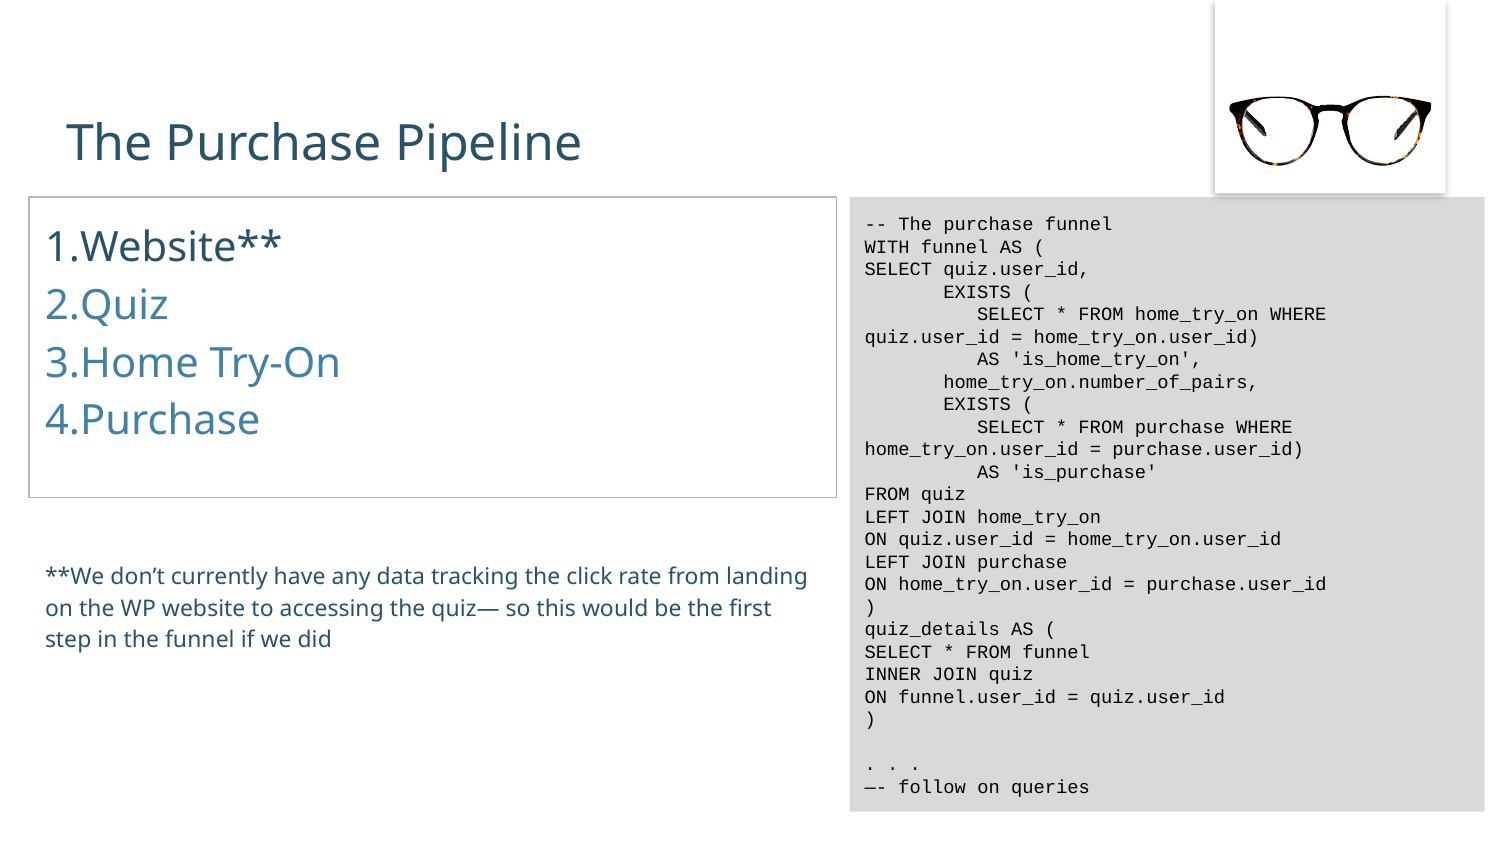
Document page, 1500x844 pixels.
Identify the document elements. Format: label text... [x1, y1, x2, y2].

text_box The Purchase Pipeline [51, 95, 1208, 186]
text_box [1214, 0, 1446, 194]
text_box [28, 196, 837, 720]
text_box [849, 196, 1485, 812]
